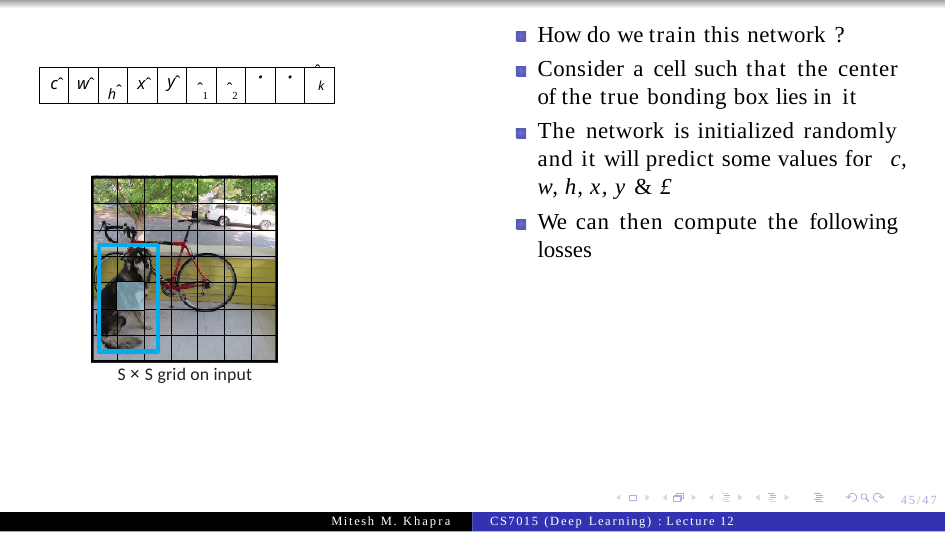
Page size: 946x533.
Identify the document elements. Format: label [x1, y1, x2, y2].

table_header [276, 68, 304, 103]
text_box [898, 493, 941, 508]
text_box [535, 52, 908, 262]
text_box [515, 128, 527, 140]
table_header [305, 68, 334, 103]
text_box [515, 219, 527, 230]
table_header [40, 68, 68, 103]
table_header [217, 68, 245, 103]
table_header [128, 68, 157, 103]
text_box [0, 511, 946, 532]
text_box [0, 0, 945, 8]
table_header [187, 68, 216, 103]
text_box [515, 66, 527, 77]
table_header [69, 68, 98, 103]
table_header [158, 68, 186, 103]
text_box [90, 175, 279, 384]
title [535, 17, 854, 52]
text_box [515, 31, 527, 42]
table_header [99, 68, 127, 103]
table_header [246, 68, 275, 103]
